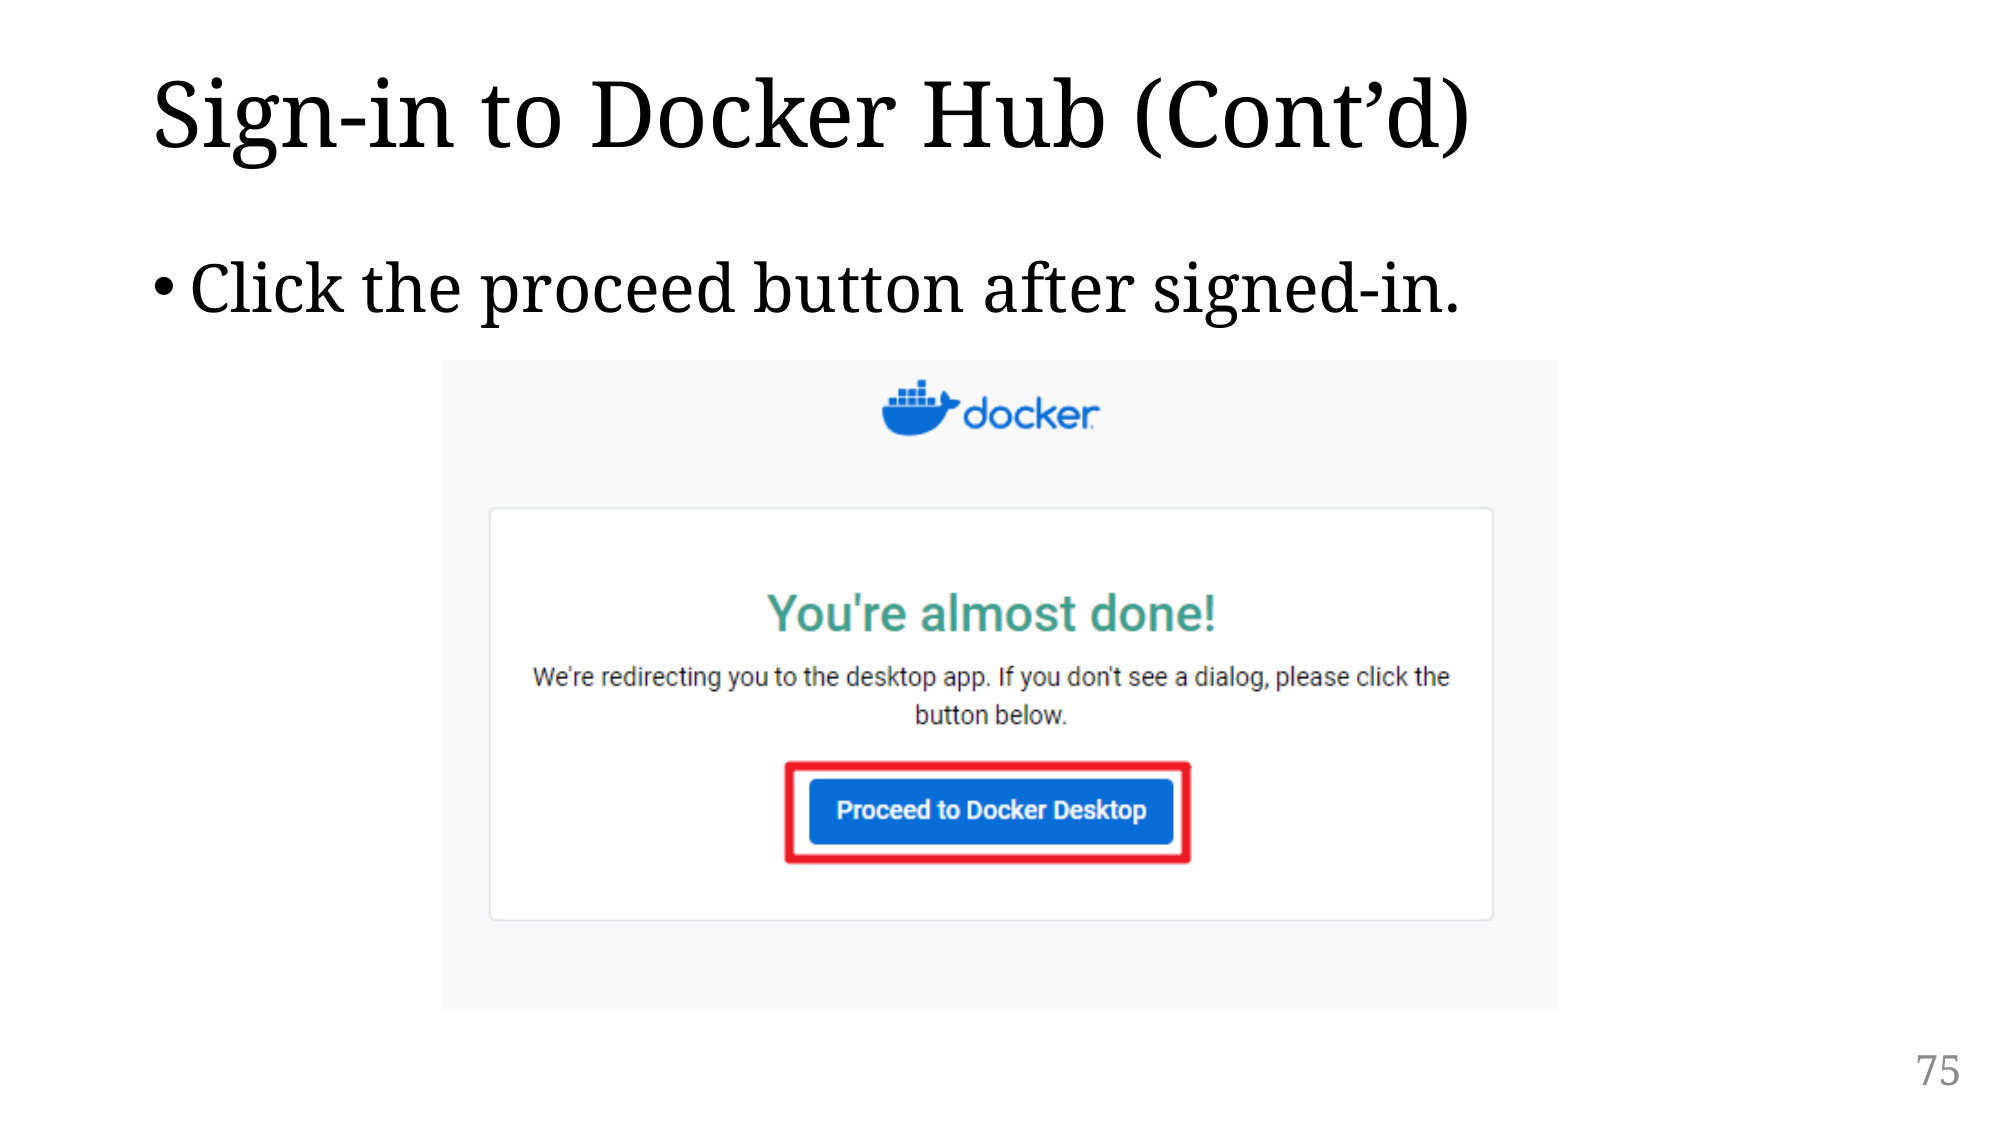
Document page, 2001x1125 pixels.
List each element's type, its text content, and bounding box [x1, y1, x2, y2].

picture [441, 360, 1558, 1009]
slide_number 75 [1791, 1042, 1977, 1103]
title Sign-in to Docker Hub (Cont’d) [137, 22, 1863, 215]
list Click the proceed button after signed-in. [137, 230, 1863, 972]
